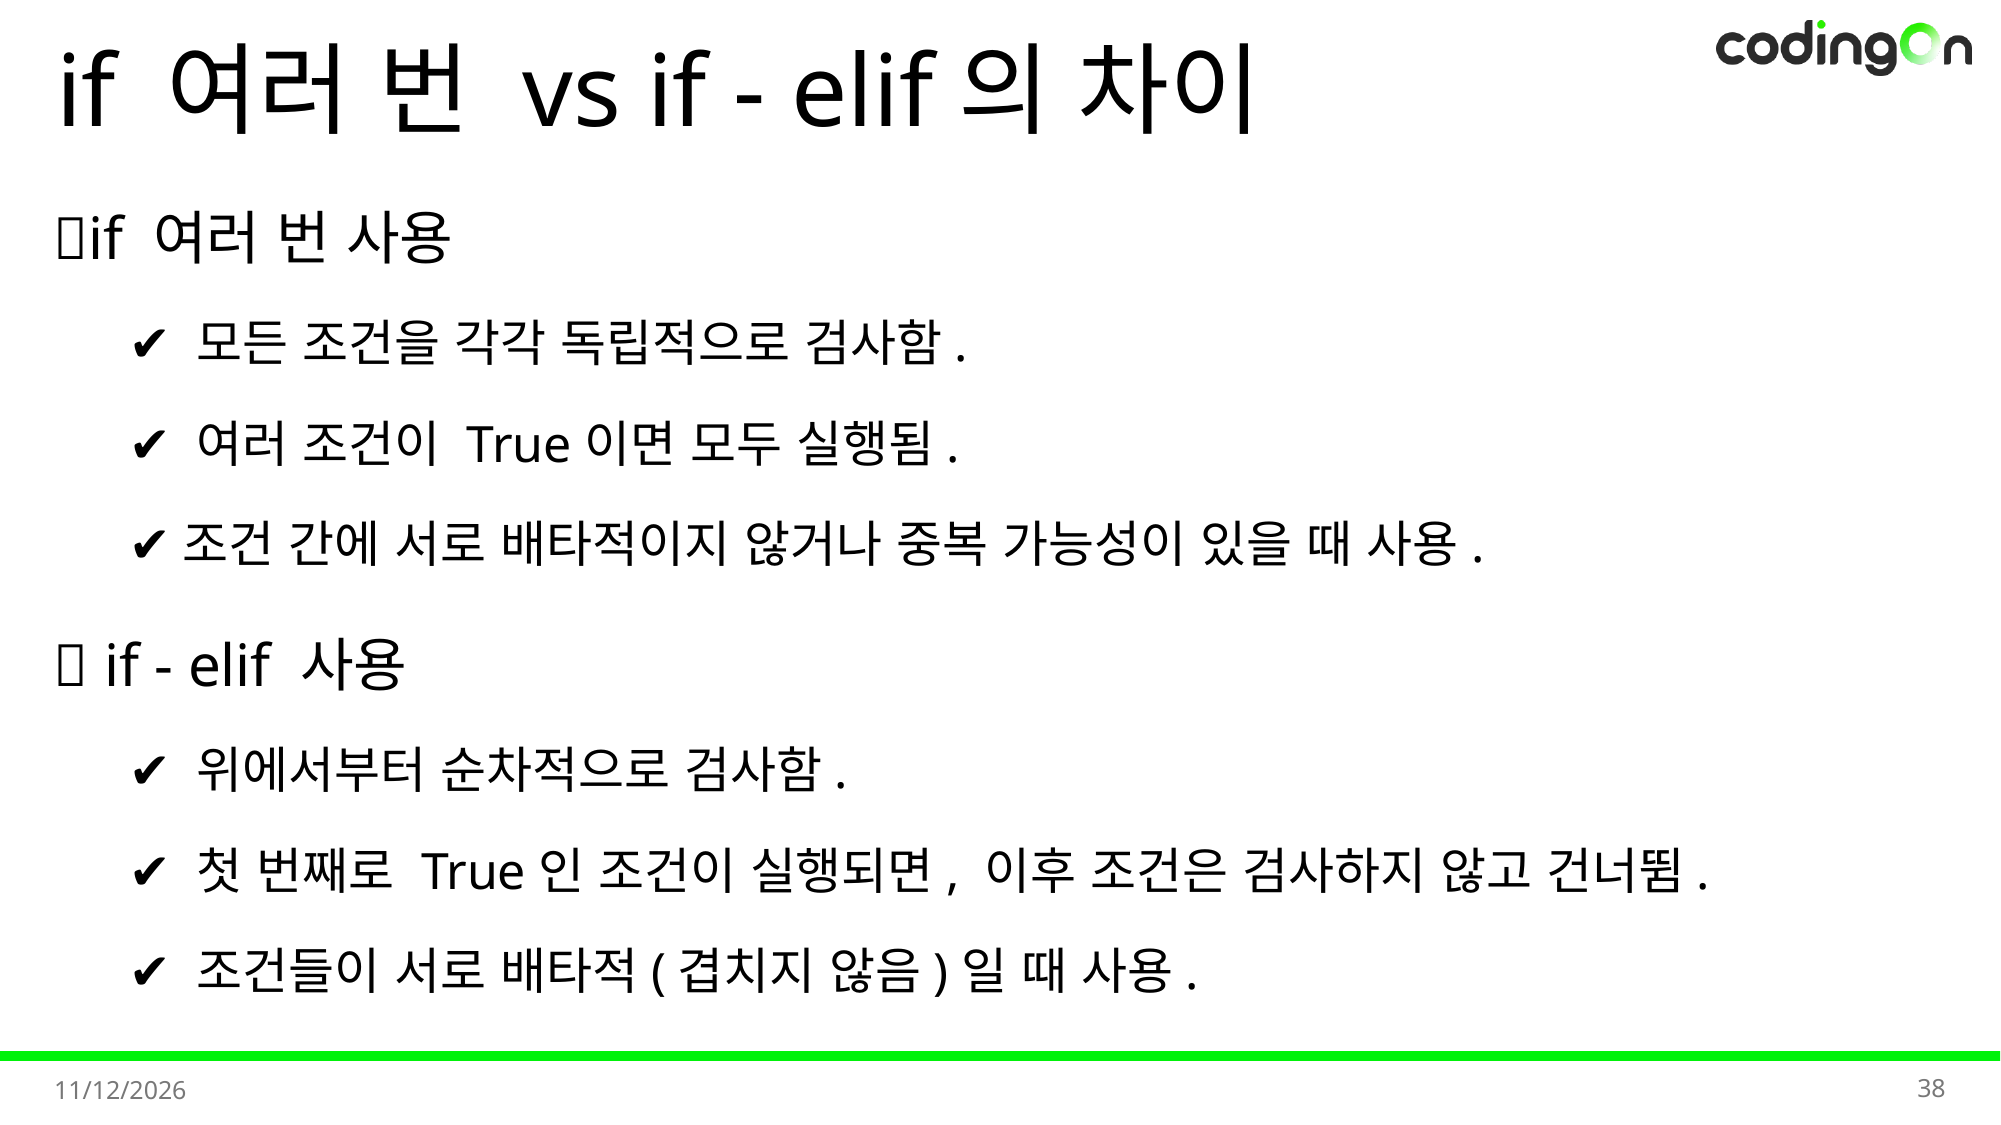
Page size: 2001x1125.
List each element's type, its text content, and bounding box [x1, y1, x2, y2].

slide_number 38 [1510, 1059, 1961, 1120]
title if 여러 번 vs if - elif의 차이 [41, 0, 1767, 158]
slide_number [39, 1061, 490, 1122]
picture [1767, 20, 1972, 76]
text_box 📌if 여러 번 사용 ✔️ 모든 조건을 각각 독립적으로 검사함. ✔️ 여러 조건이 True이면 모두 실행됨. ✔️조건 간에 서로 배타적이지 않거나 중복 가능성이 있을 때 사용. ✅ if - elif 사용 ✔️ 위에서부터 순차적으로 검사함. ✔️ 첫 번째로 True인 조건이 실행되면, 이후 조건은 검사하지 않고 건너뜀. ✔️ 조건들이 서로 배타적(겹치지 않음)일 때 사용. [39, 158, 1959, 1000]
